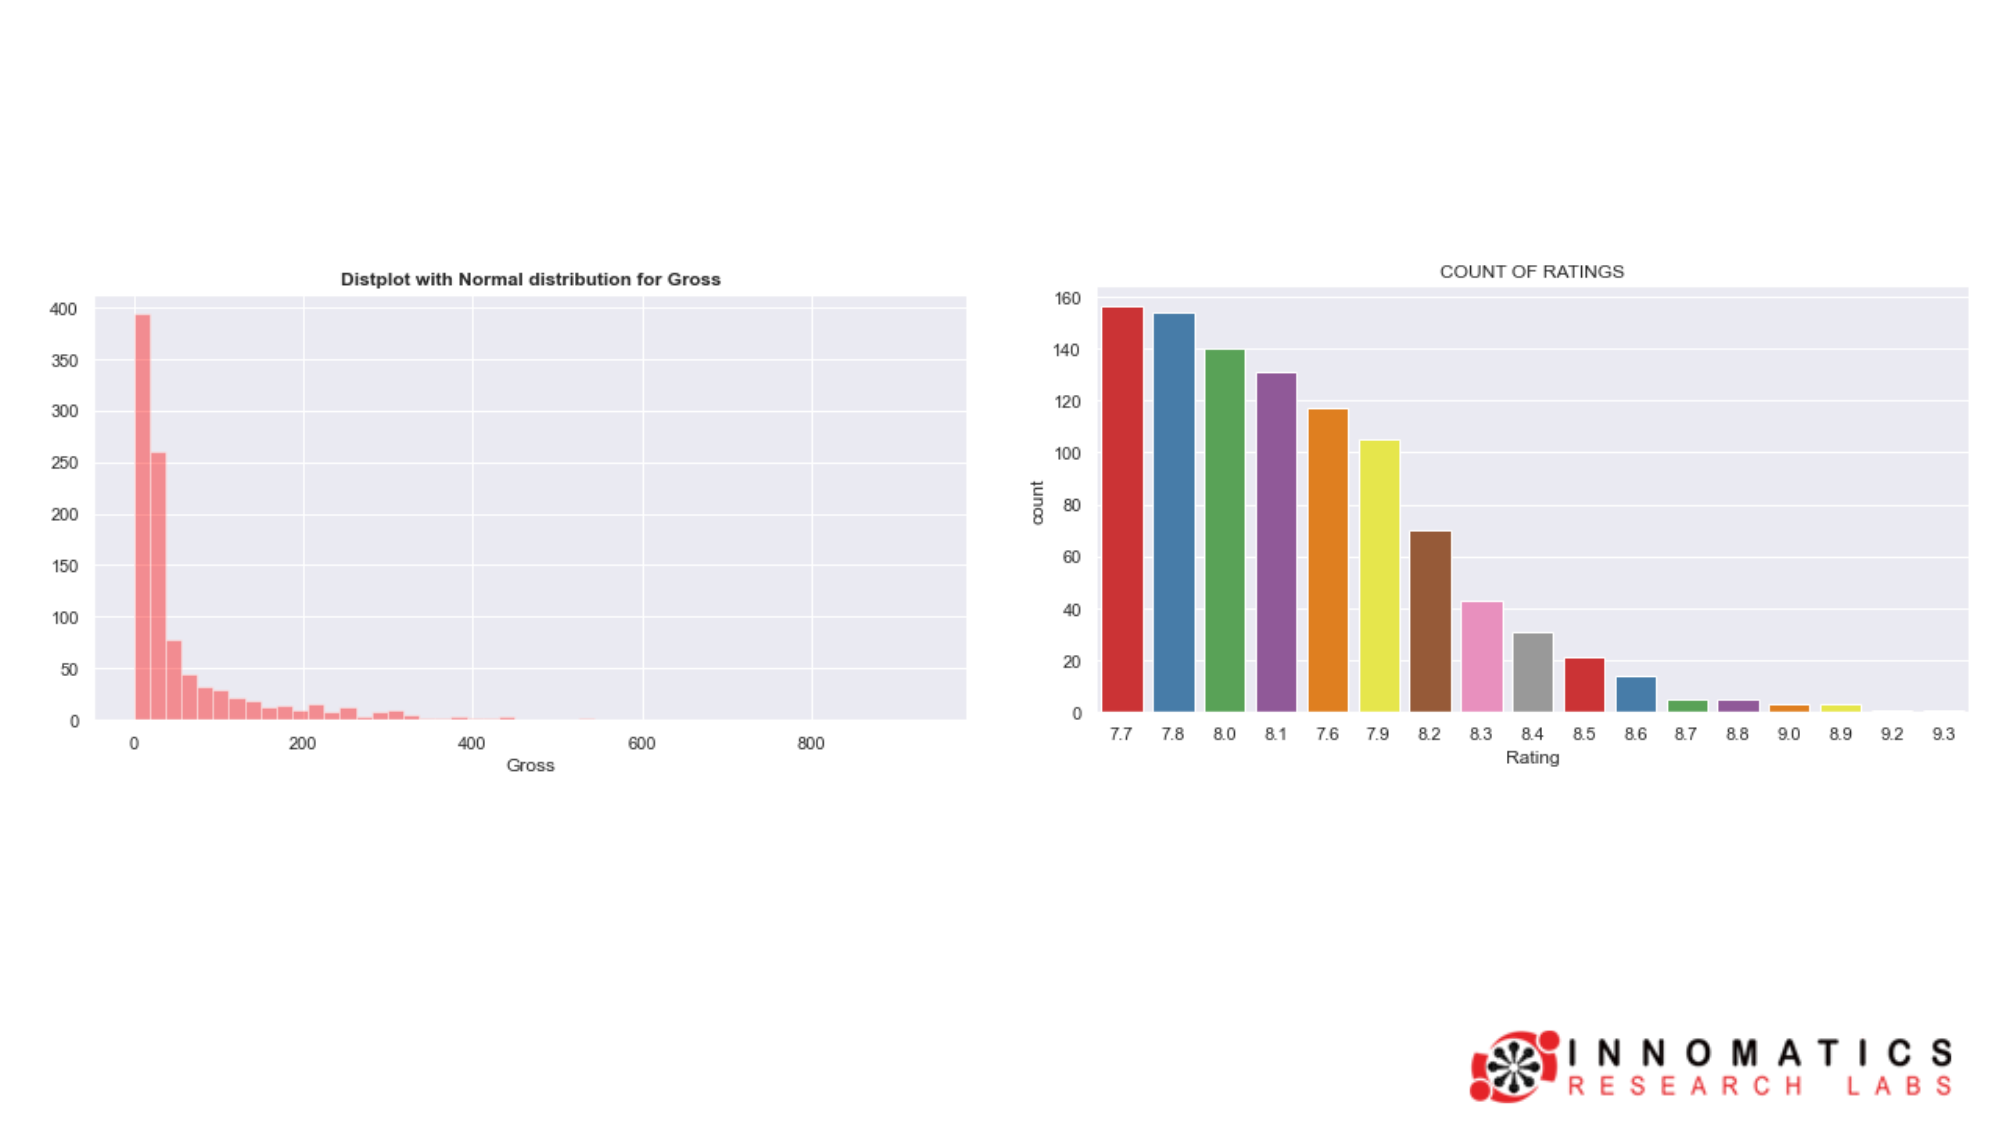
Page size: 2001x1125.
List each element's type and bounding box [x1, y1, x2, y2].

picture [25, 264, 2000, 781]
picture [1445, 1014, 1975, 1125]
